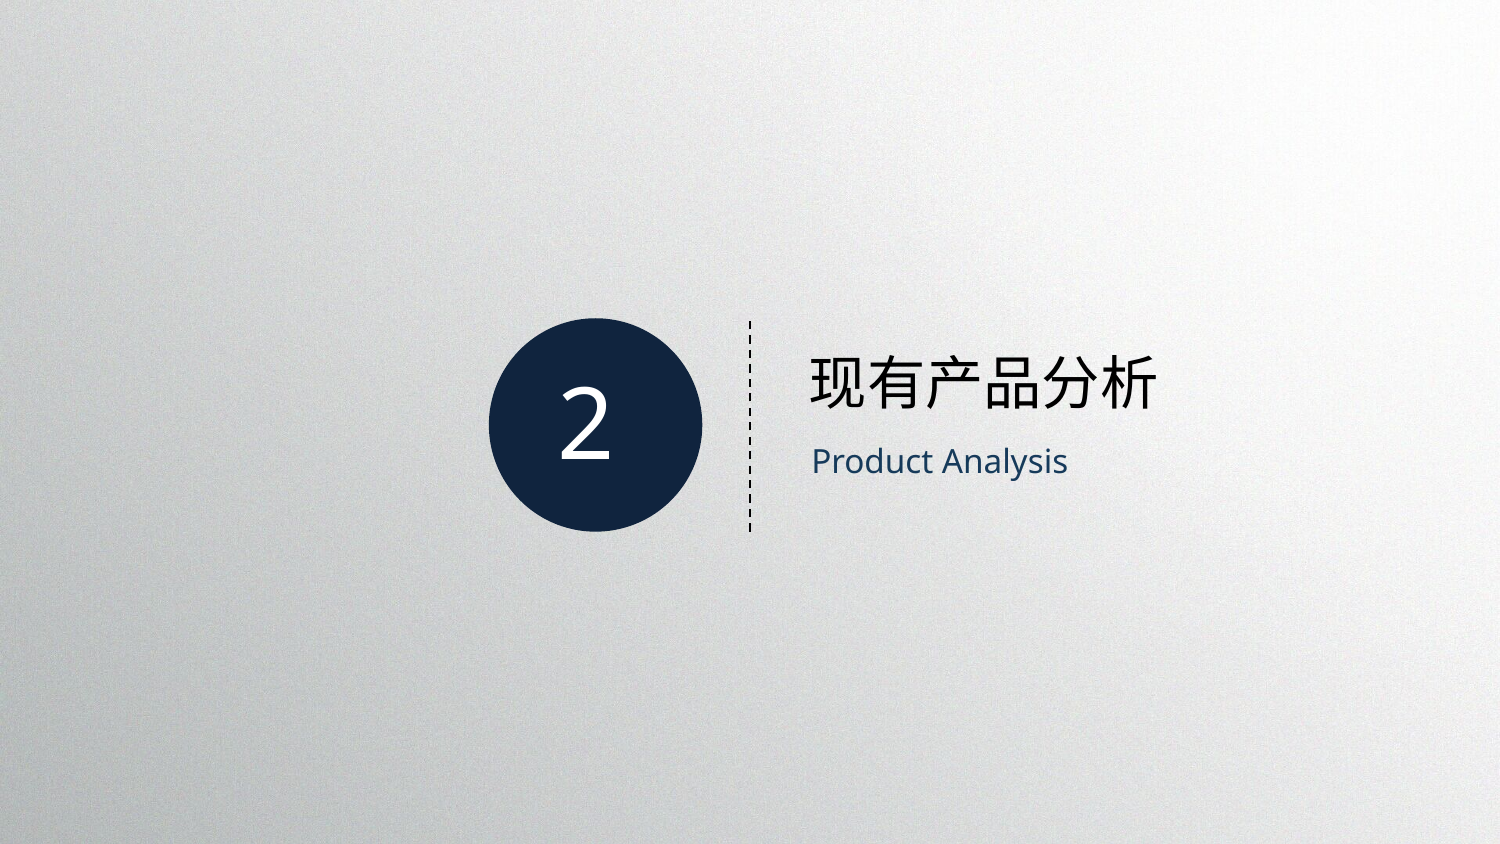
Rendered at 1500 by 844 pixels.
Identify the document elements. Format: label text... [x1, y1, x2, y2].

picture [0, 0, 1500, 844]
text_box 现有产品分析 [794, 338, 1174, 424]
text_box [488, 317, 703, 532]
text_box Product Analysis [796, 432, 1084, 488]
